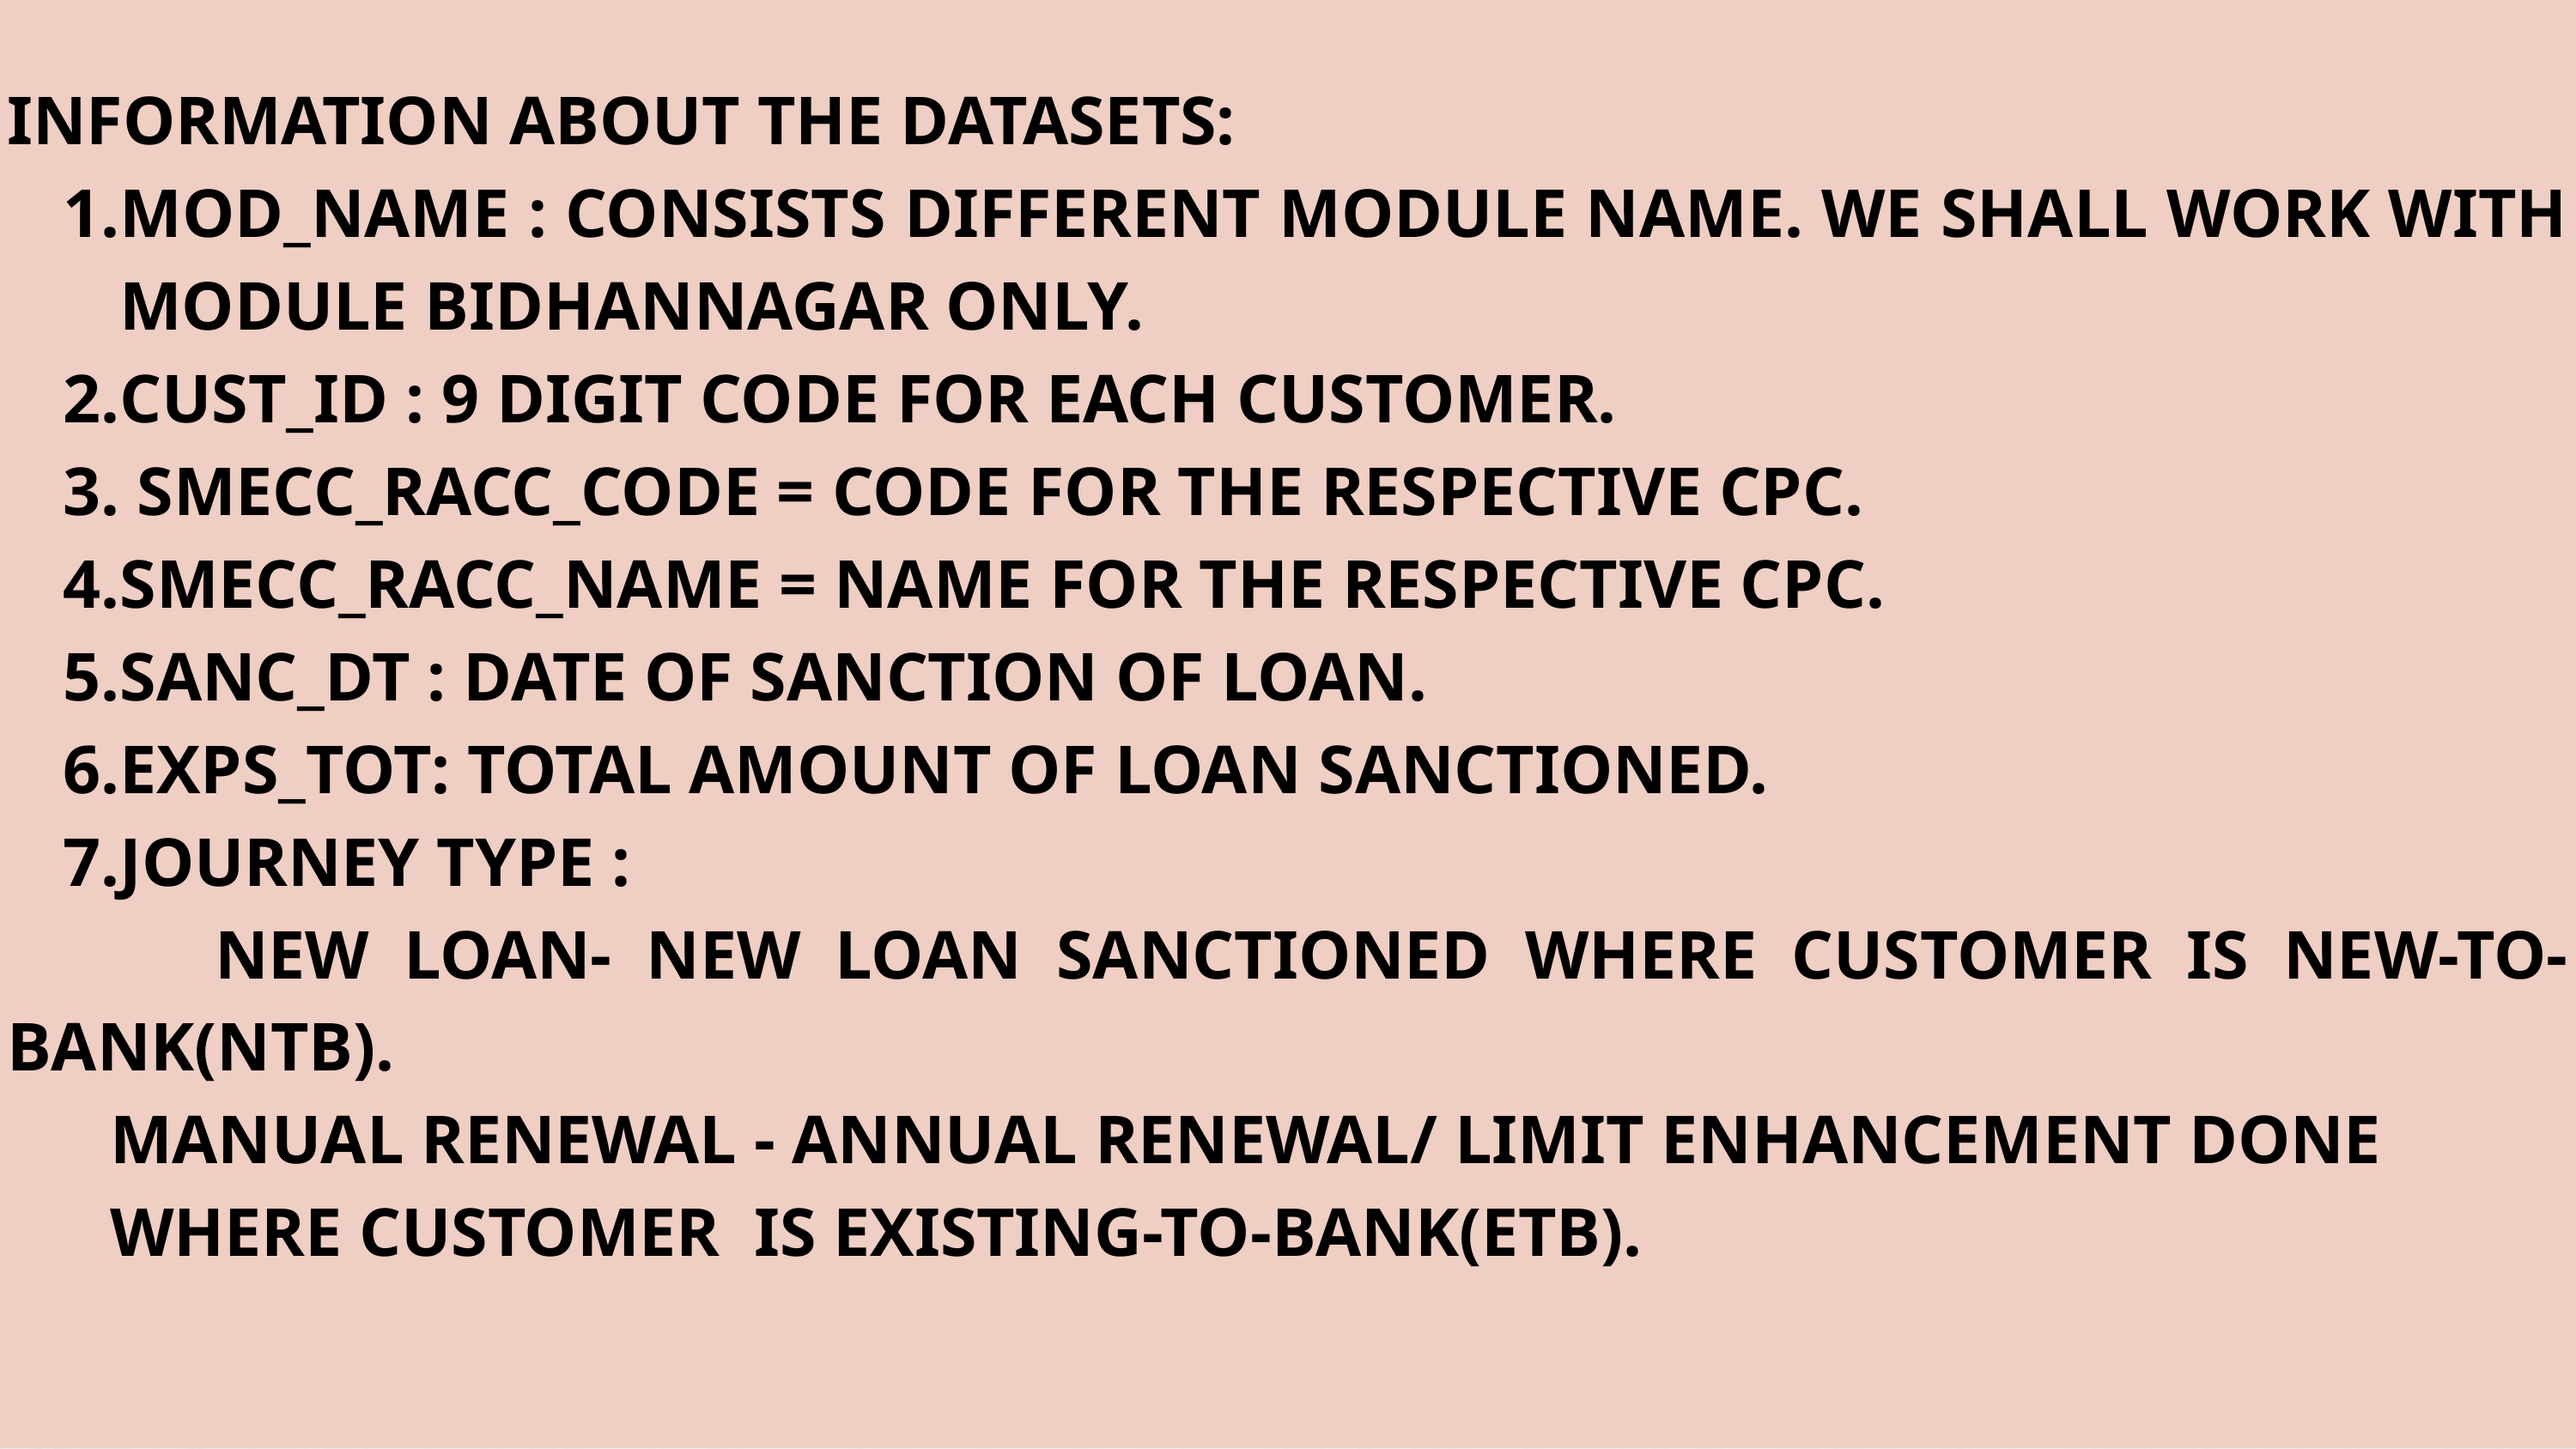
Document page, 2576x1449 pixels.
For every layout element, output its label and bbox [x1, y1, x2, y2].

text_box [0, 0, 2576, 1449]
